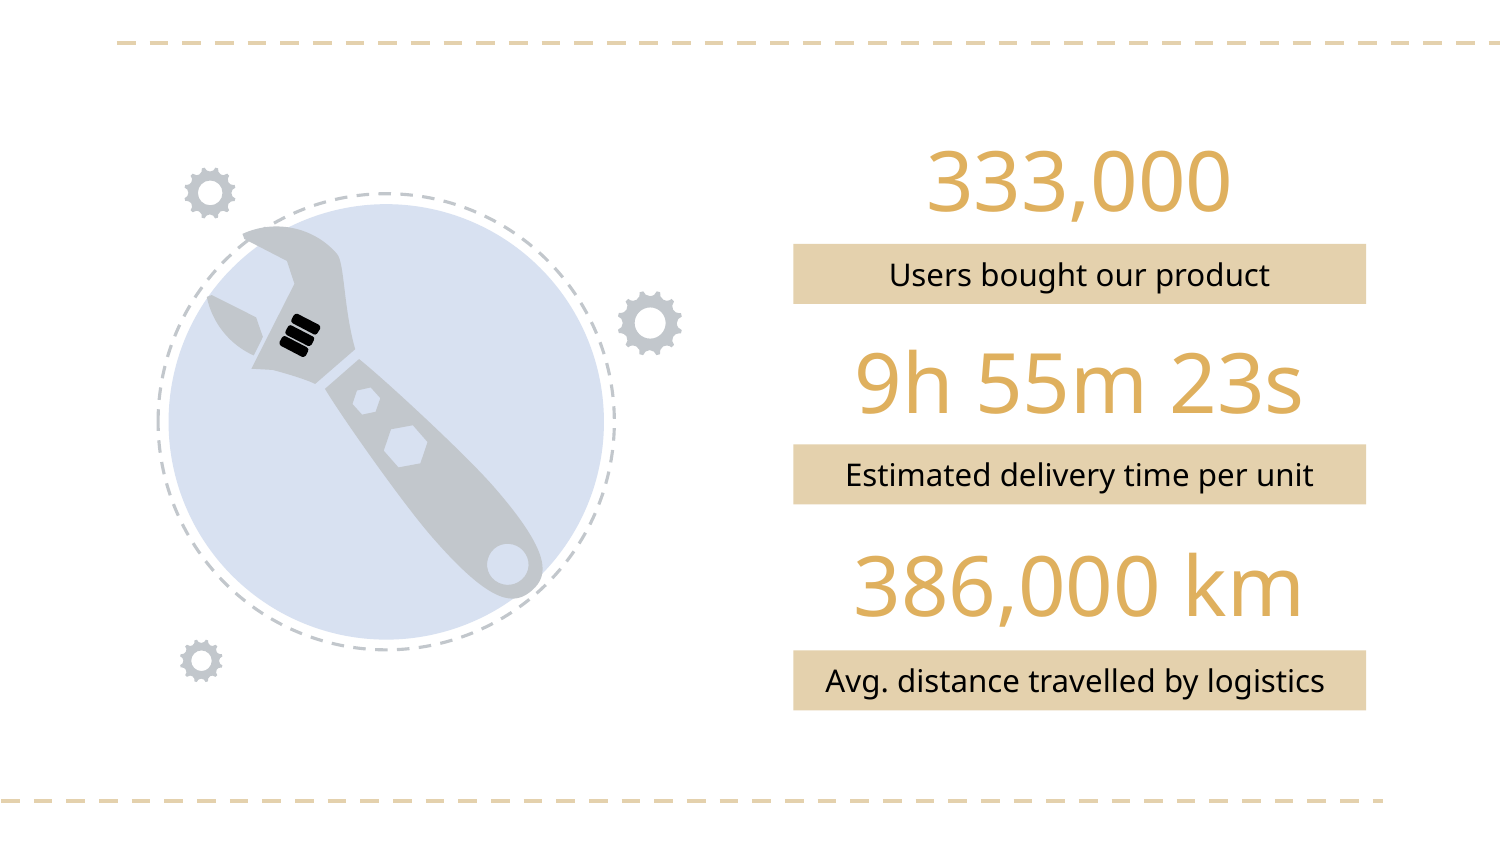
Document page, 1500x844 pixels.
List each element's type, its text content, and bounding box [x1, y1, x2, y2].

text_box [157, 193, 615, 651]
title 9h 55m 23s [793, 357, 1367, 446]
subtitle Estimated delivery time per unit [793, 446, 1367, 505]
text_box [180, 658, 223, 683]
title 333,000 [793, 155, 1367, 243]
text_box [184, 167, 236, 192]
text_box [618, 291, 682, 356]
subtitle Avg. distance travelled by logistics [793, 650, 1367, 711]
title 386,000 km [793, 560, 1367, 649]
subtitle Users bought our product [793, 243, 1367, 304]
